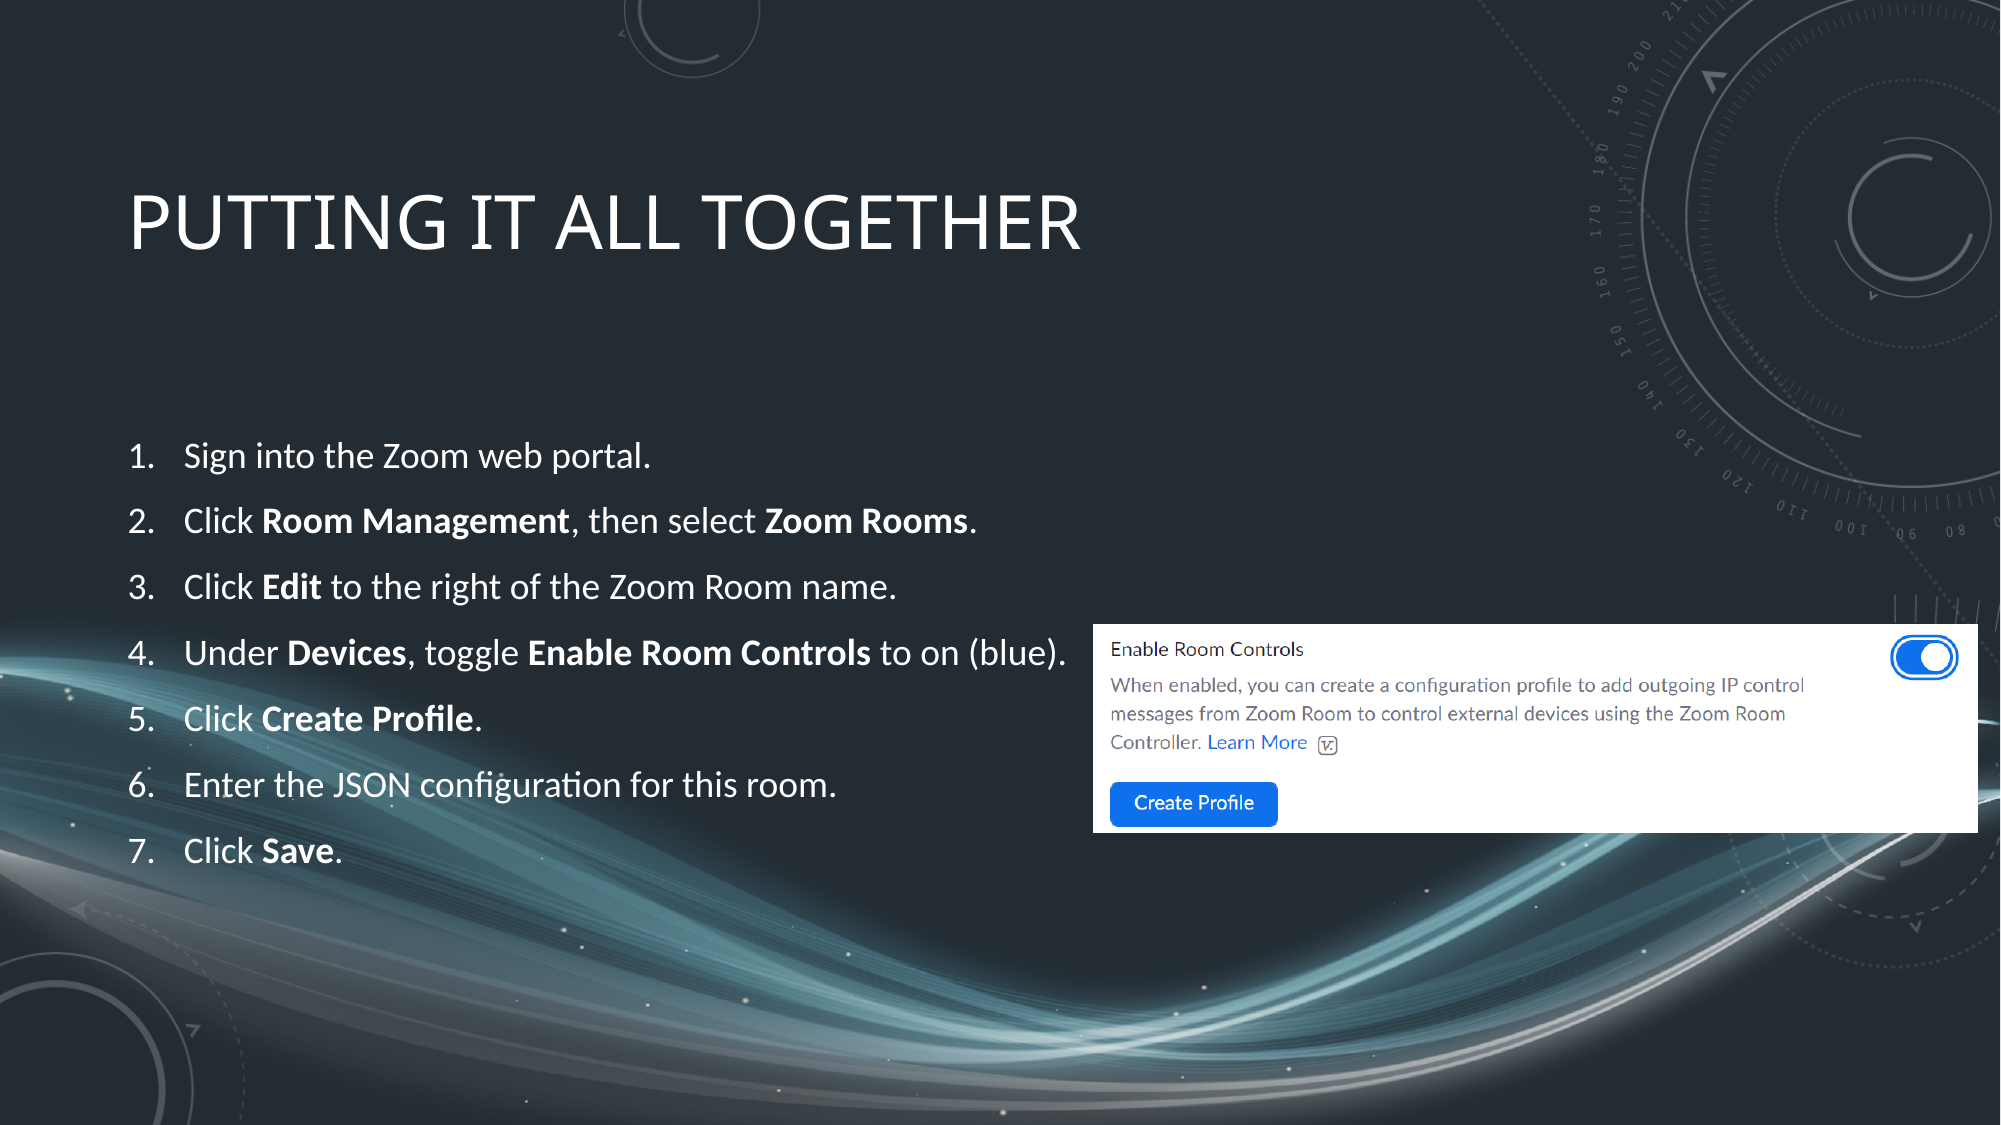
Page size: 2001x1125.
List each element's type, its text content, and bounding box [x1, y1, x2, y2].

list Sign into the Zoom web portal. Click Room Management, then select Zoom Rooms. Click Edit to the right of the Zoom Room name. Under Devices, toggle Enable Room Controls to on (blue). Click Create Profile. Enter the JSON configuration for this room. Click Save. [112, 351, 1775, 950]
title PUTTING IT ALL TOGETHER [112, 99, 1775, 339]
picture [0, 0, 2001, 1125]
